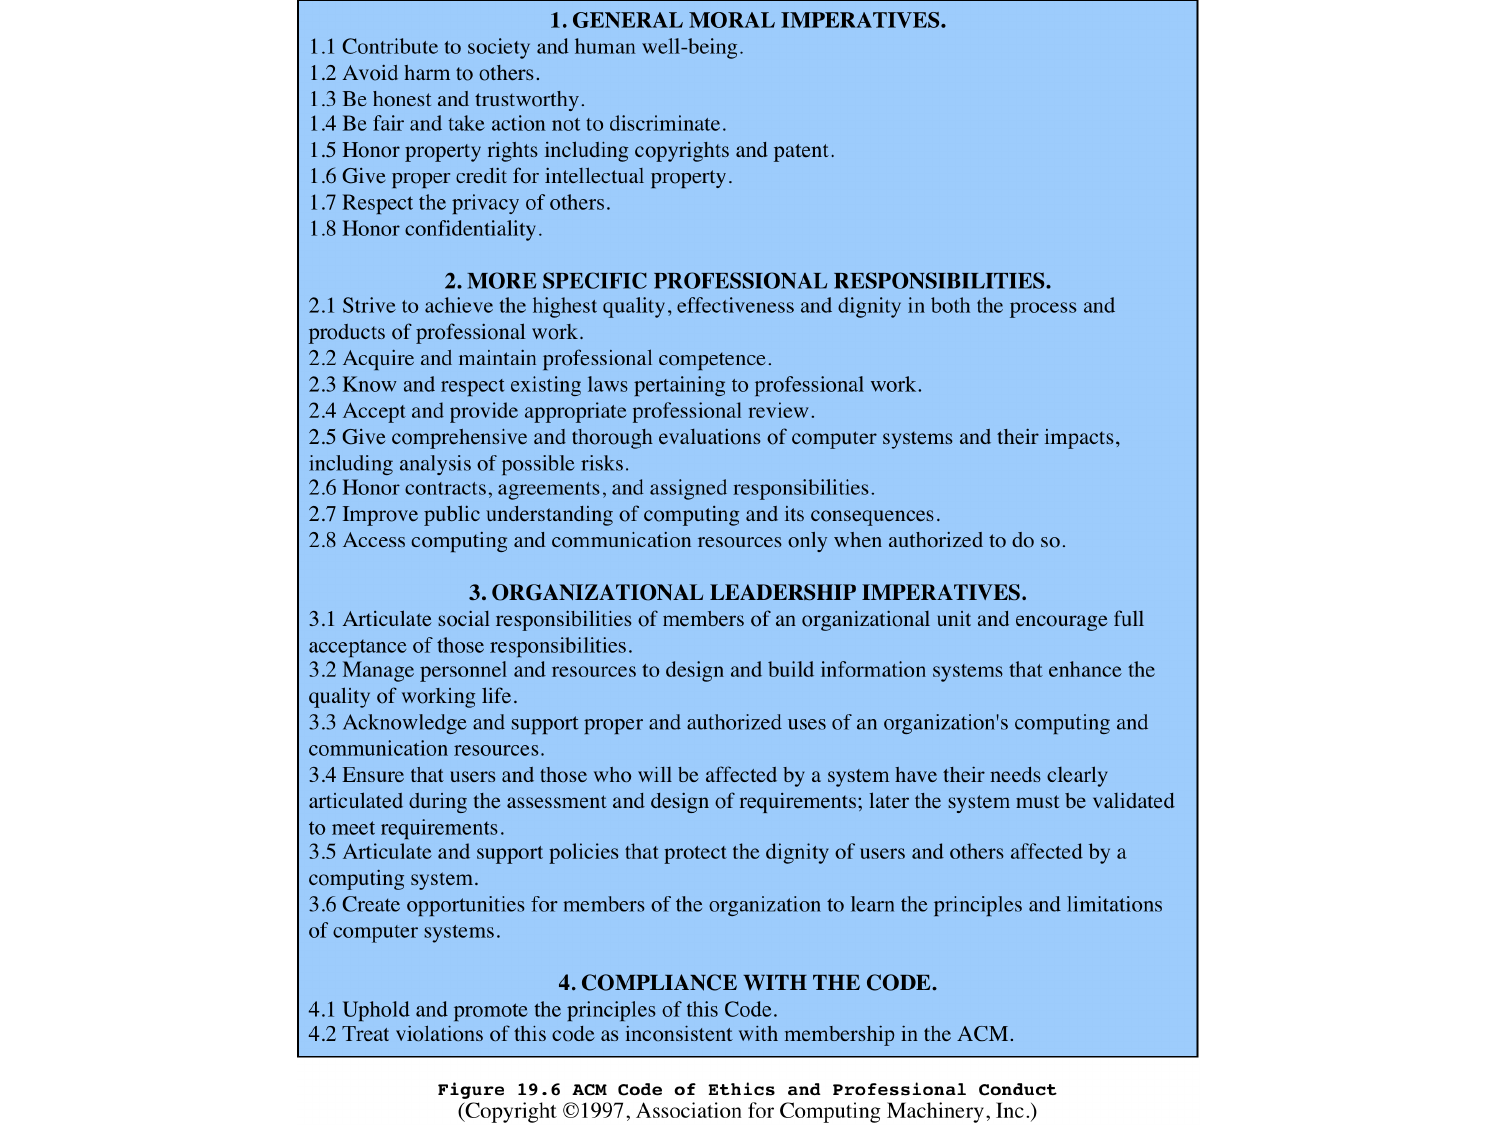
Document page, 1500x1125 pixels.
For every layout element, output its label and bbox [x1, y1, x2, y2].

picture [297, 0, 1200, 1125]
